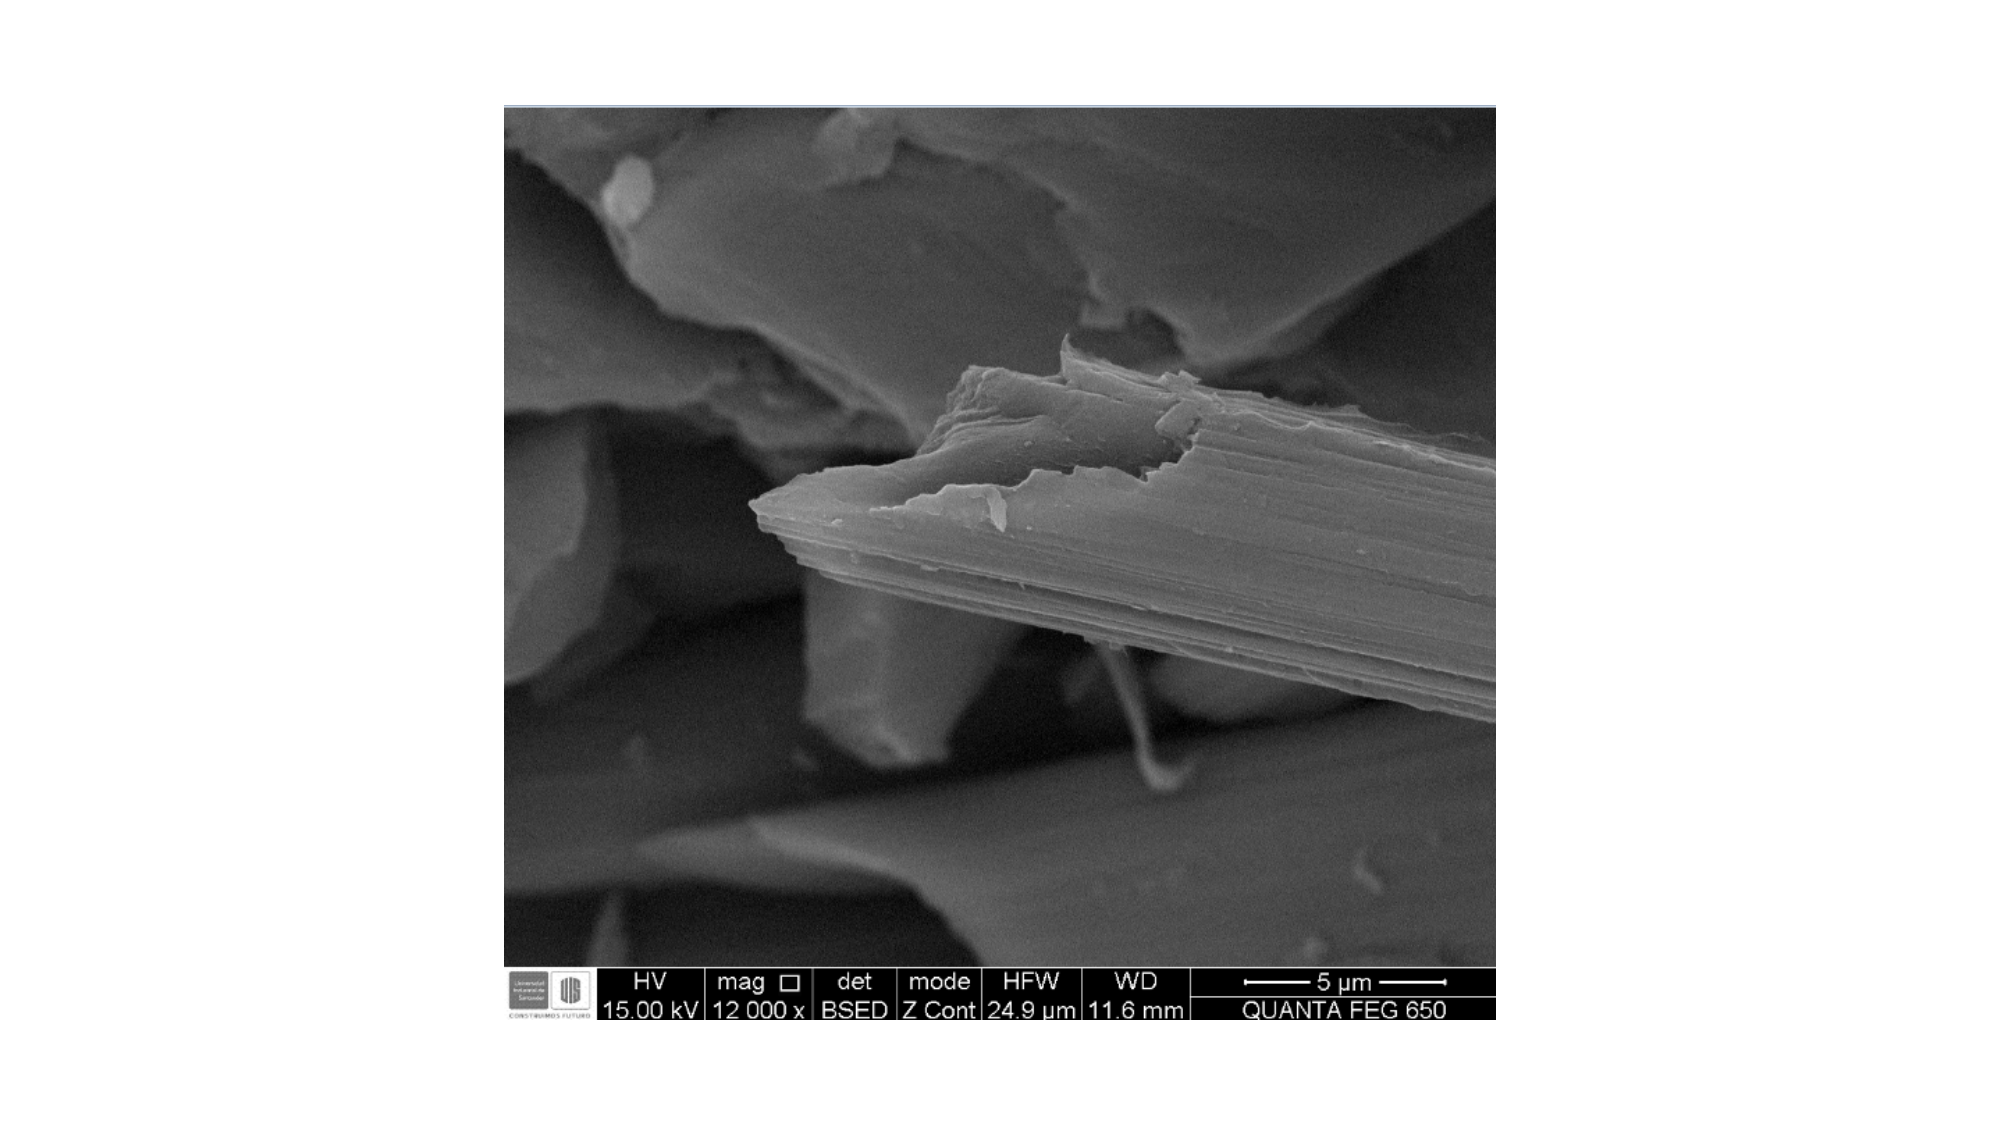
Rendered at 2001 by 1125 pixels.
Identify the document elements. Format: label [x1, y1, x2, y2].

picture [504, 105, 1496, 1020]
